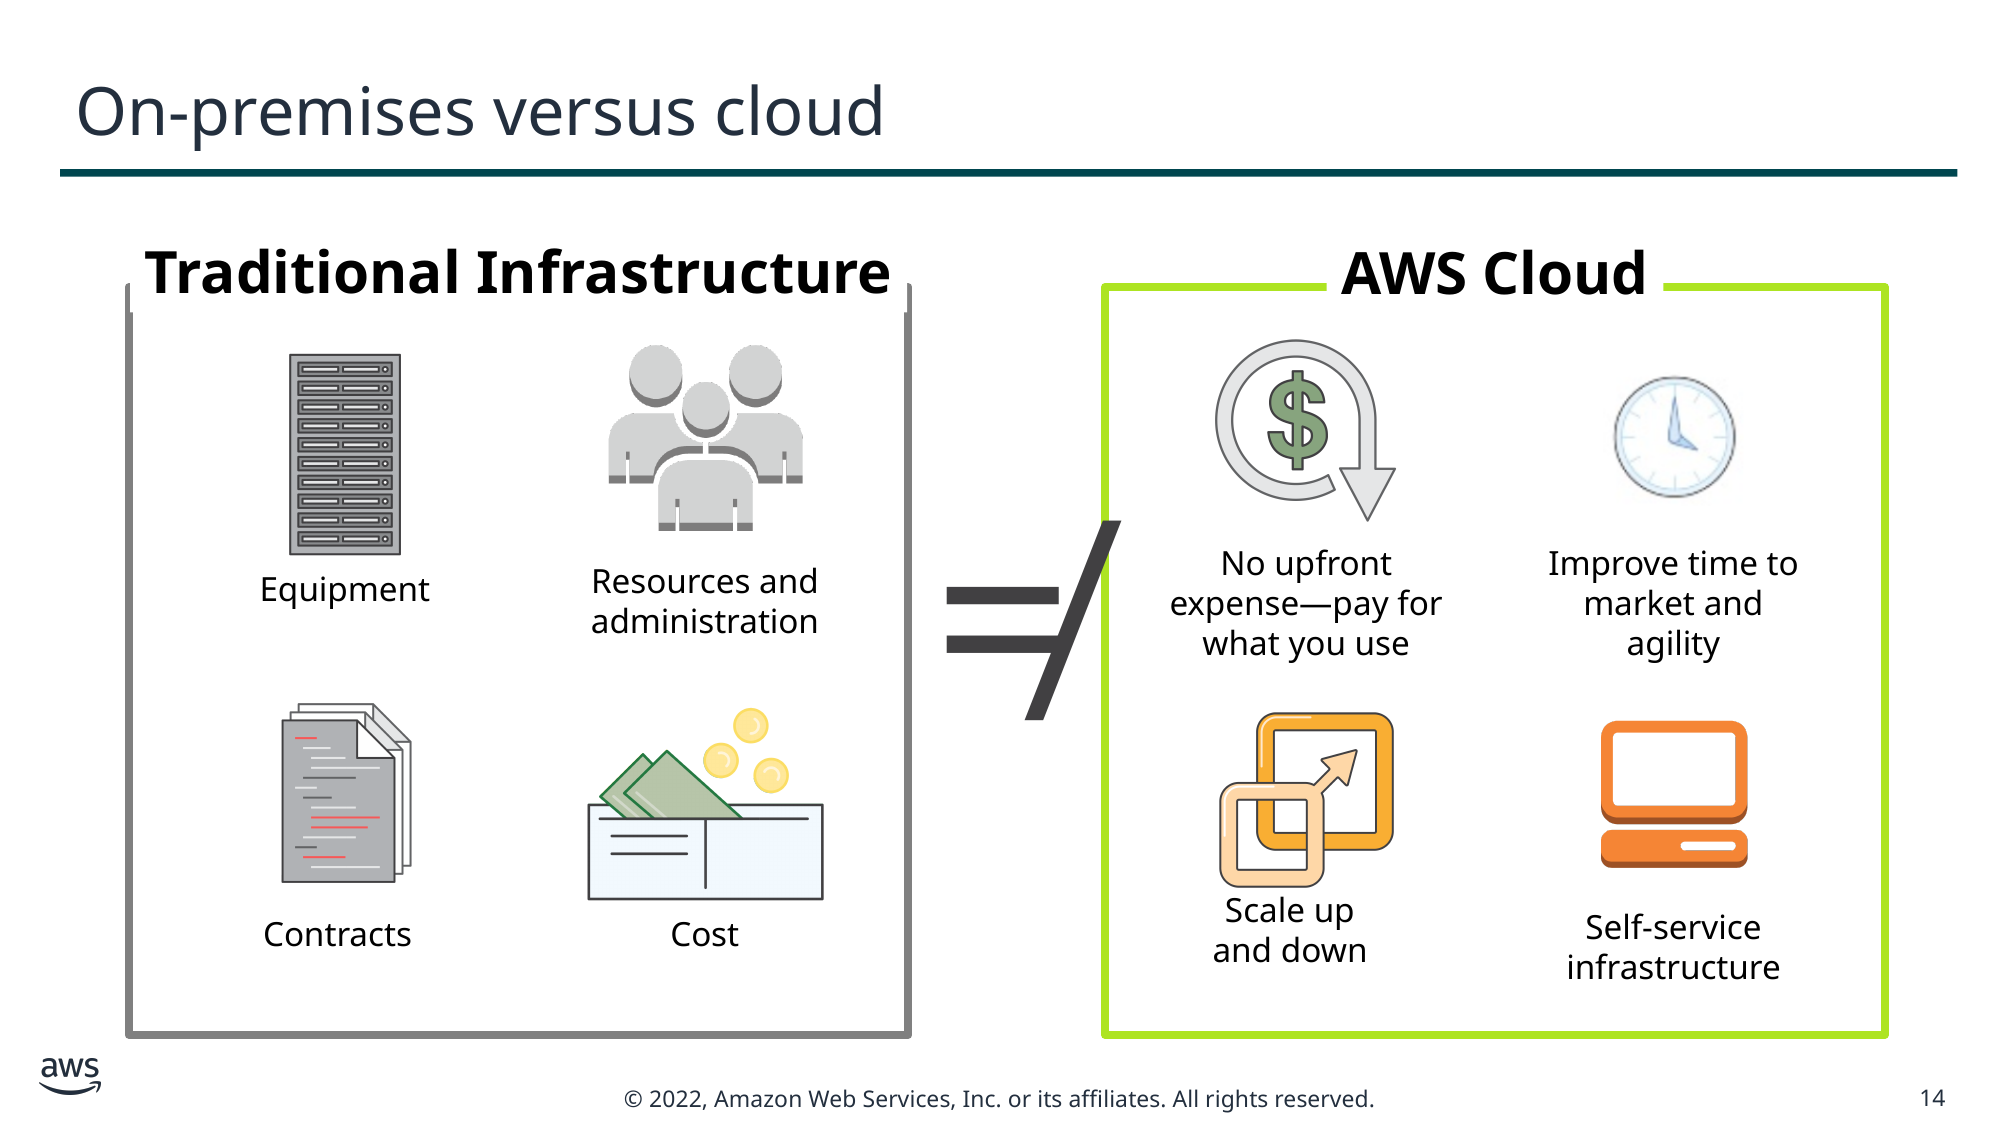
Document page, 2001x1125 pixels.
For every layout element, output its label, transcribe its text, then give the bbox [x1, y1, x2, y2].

picture [39, 1058, 101, 1095]
slide_number 14 [1881, 1077, 1961, 1121]
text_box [128, 227, 1885, 1035]
title On-premises versus cloud [60, 49, 1958, 170]
